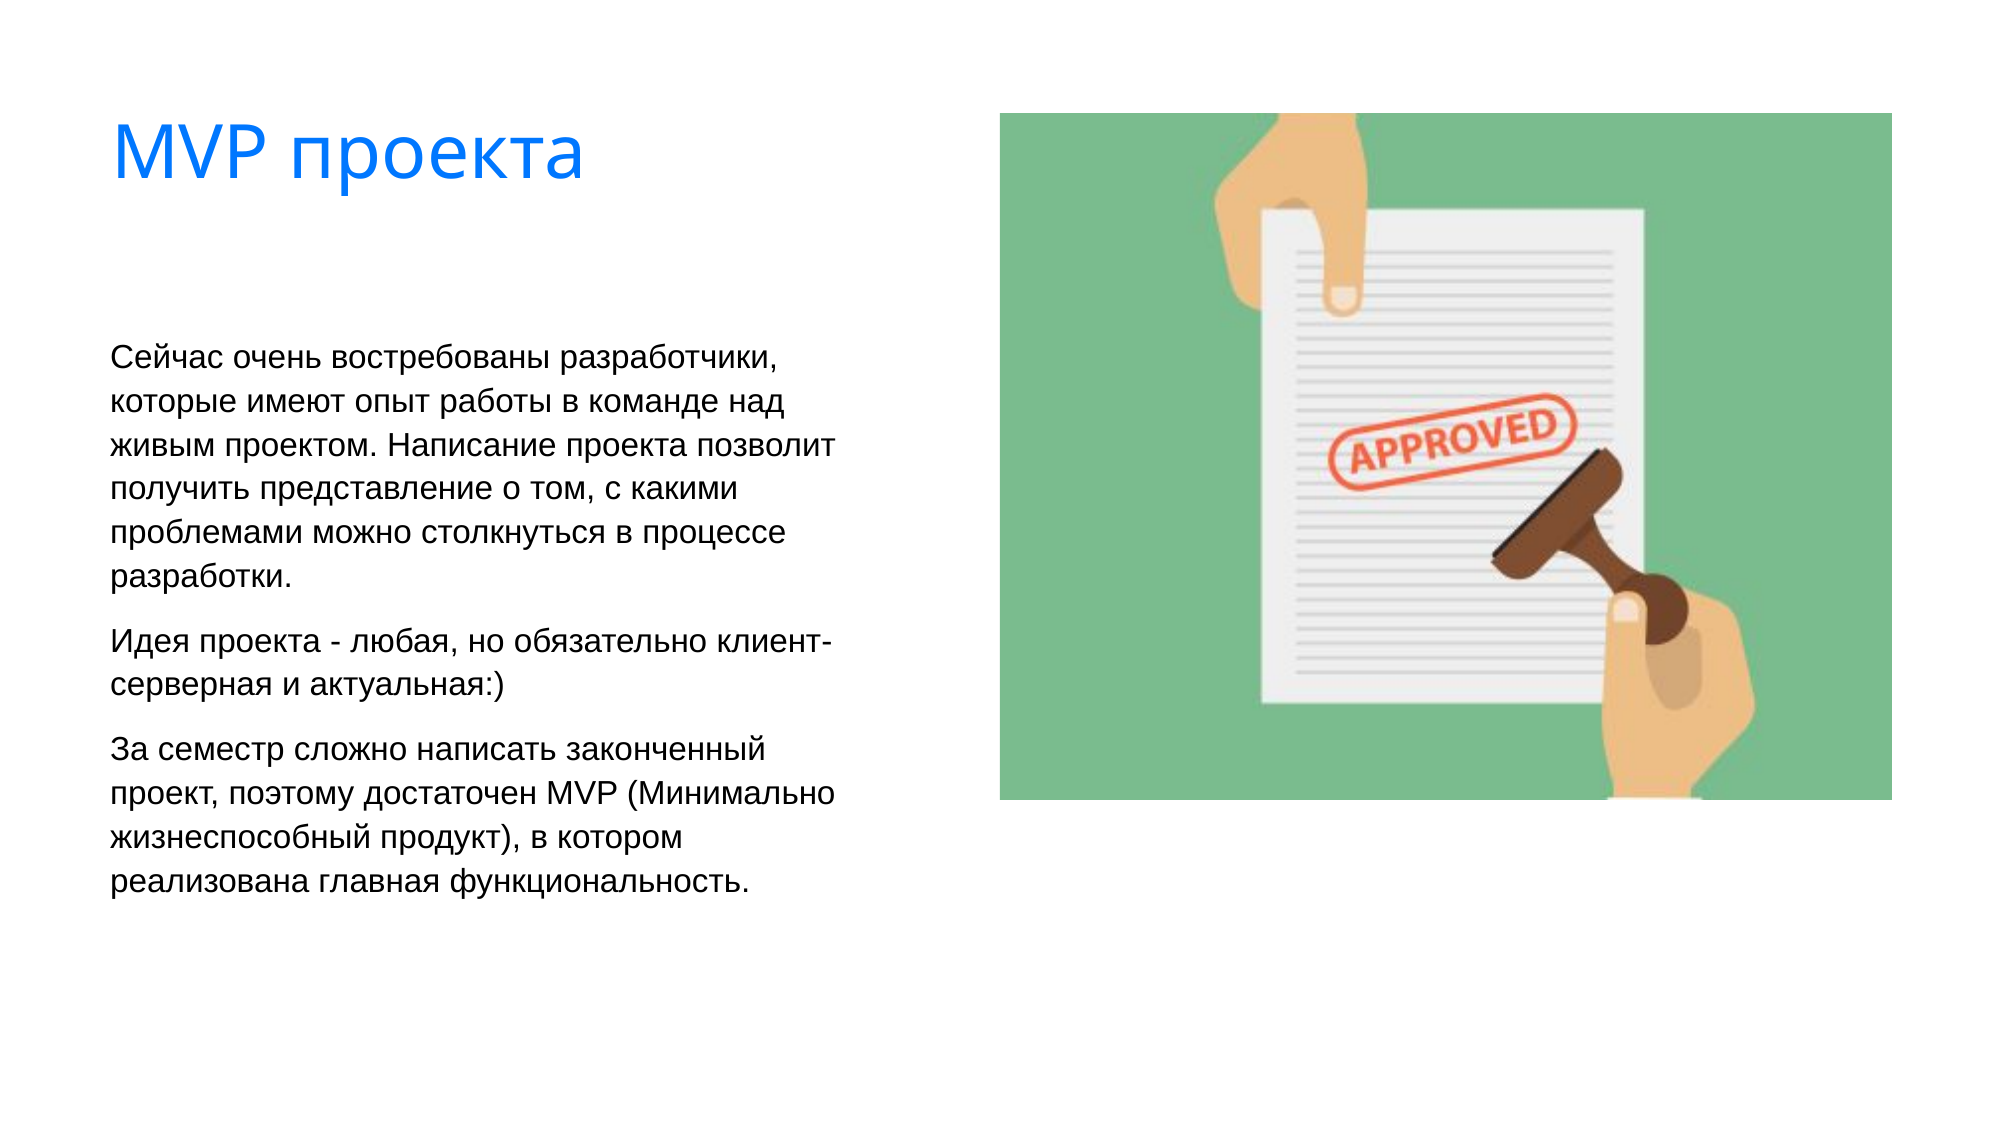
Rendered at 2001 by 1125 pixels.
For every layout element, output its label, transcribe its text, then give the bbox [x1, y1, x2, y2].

picture [999, 113, 1893, 800]
list Сейчас очень востребованы разработчики, которые имеют опыт работы в команде над живым проектом. Написание проекта позволит получить представление о том, с какими проблемами можно столкнуться в процессе разработки. Идея проекта - любая, но обязательно клиент-серверная и актуальная:) За семестр сложно написать законченный проект, поэтому достаточен MVP (Минимально жизнеспособный продукт), в котором реализована главная функциональность. [110, 331, 873, 1018]
title MVP проекта [111, 113, 876, 291]
